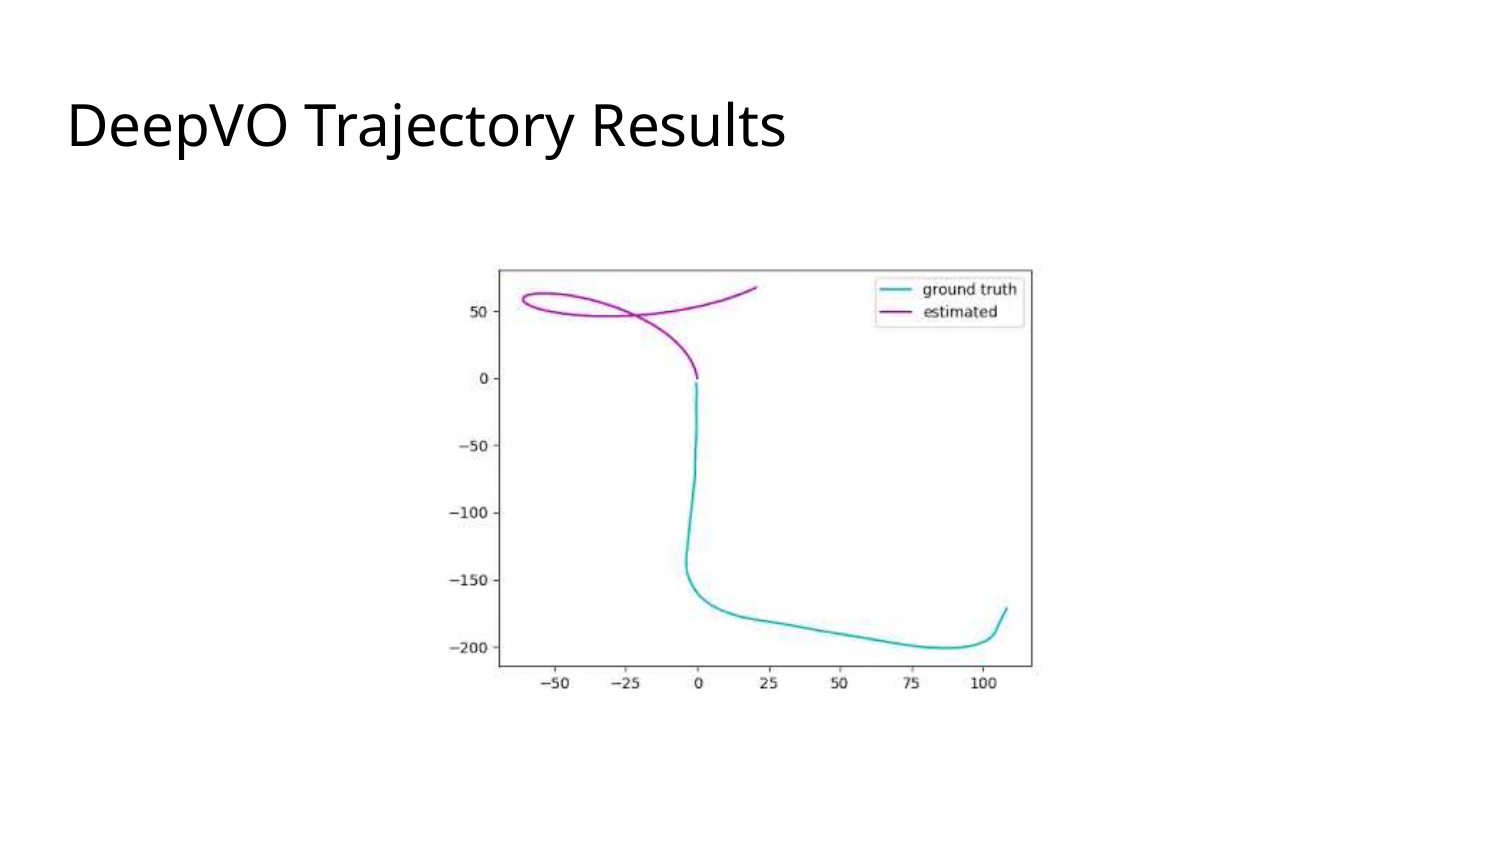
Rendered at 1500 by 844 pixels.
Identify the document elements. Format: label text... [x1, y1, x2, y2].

title DeepVO Trajectory Results [51, 72, 1449, 167]
picture [413, 208, 1100, 723]
